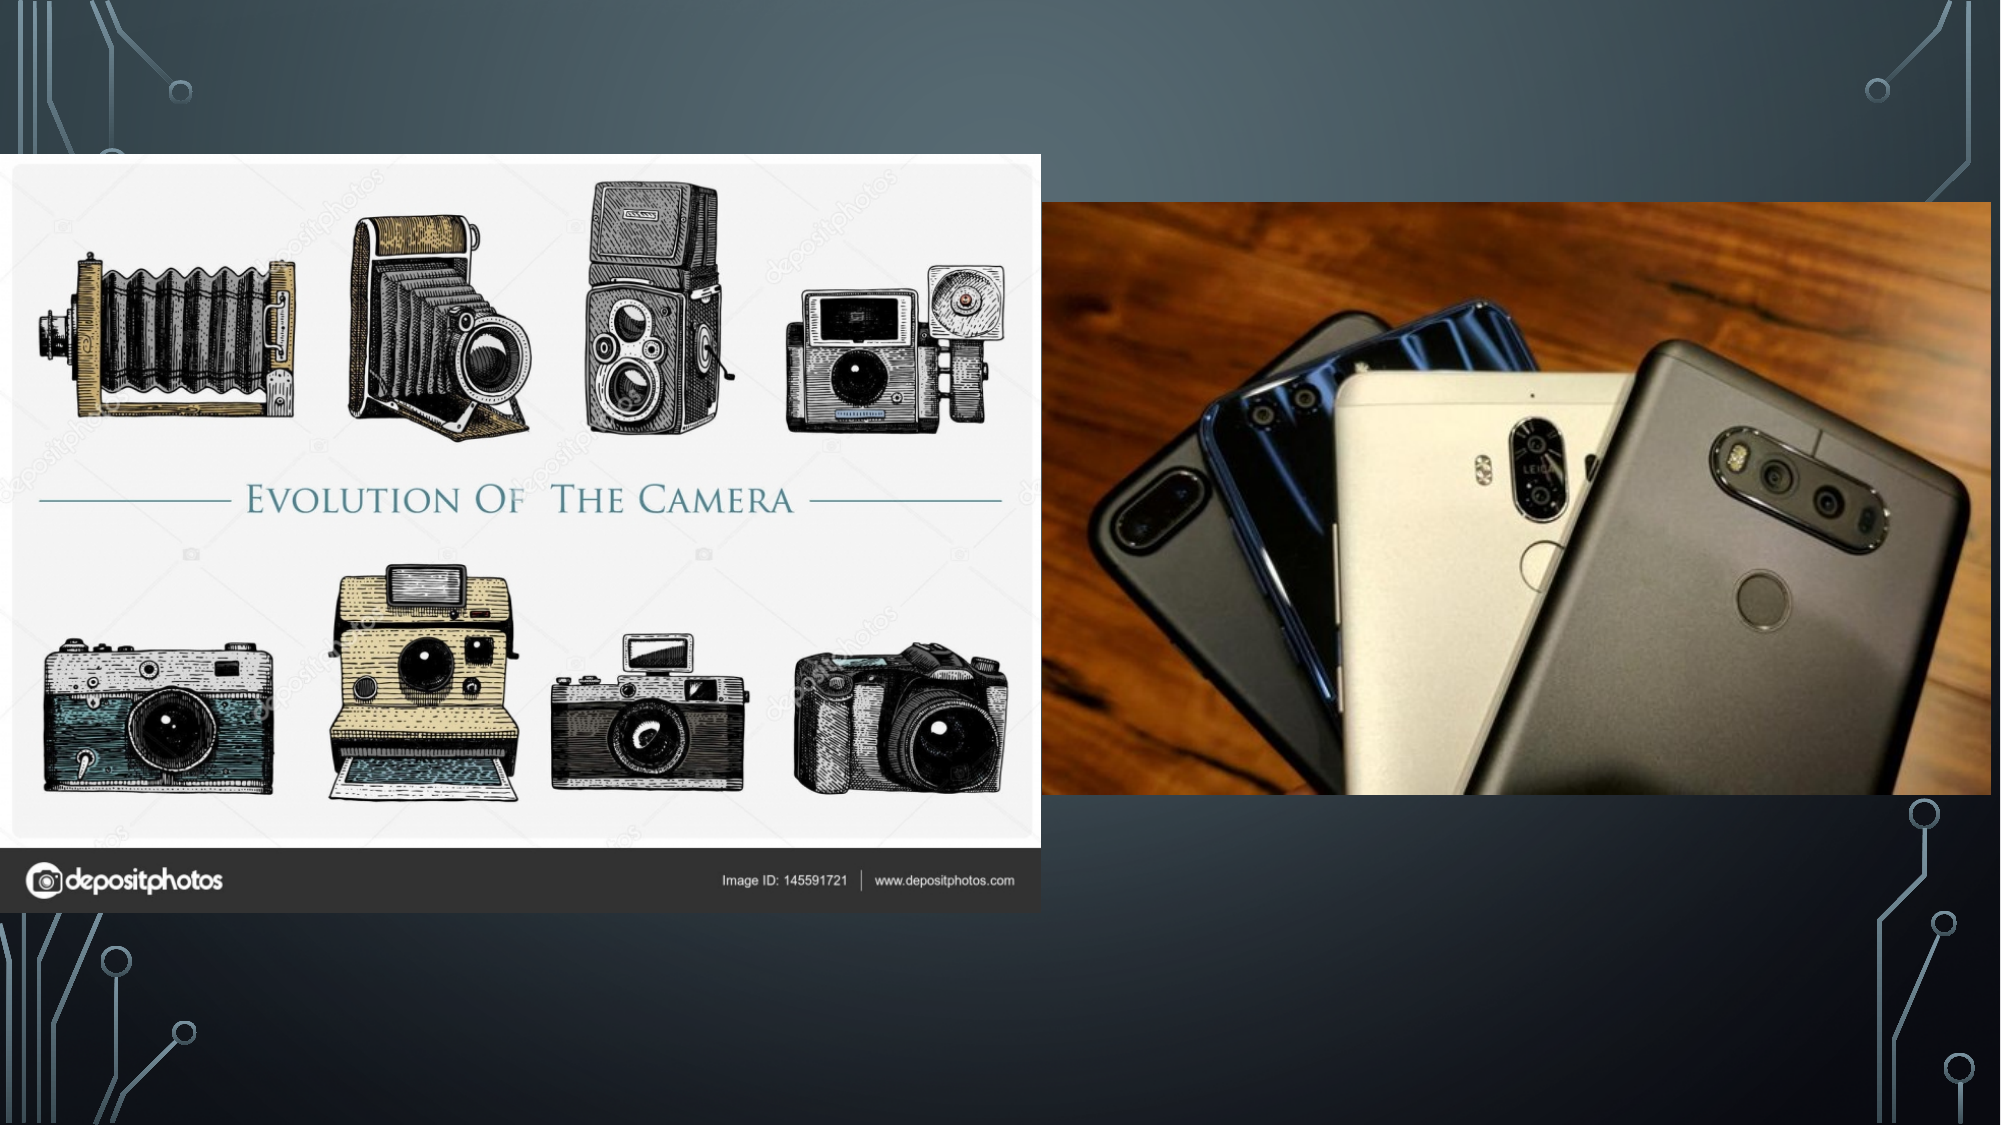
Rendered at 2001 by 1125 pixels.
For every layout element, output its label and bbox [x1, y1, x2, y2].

picture [0, 153, 1991, 913]
